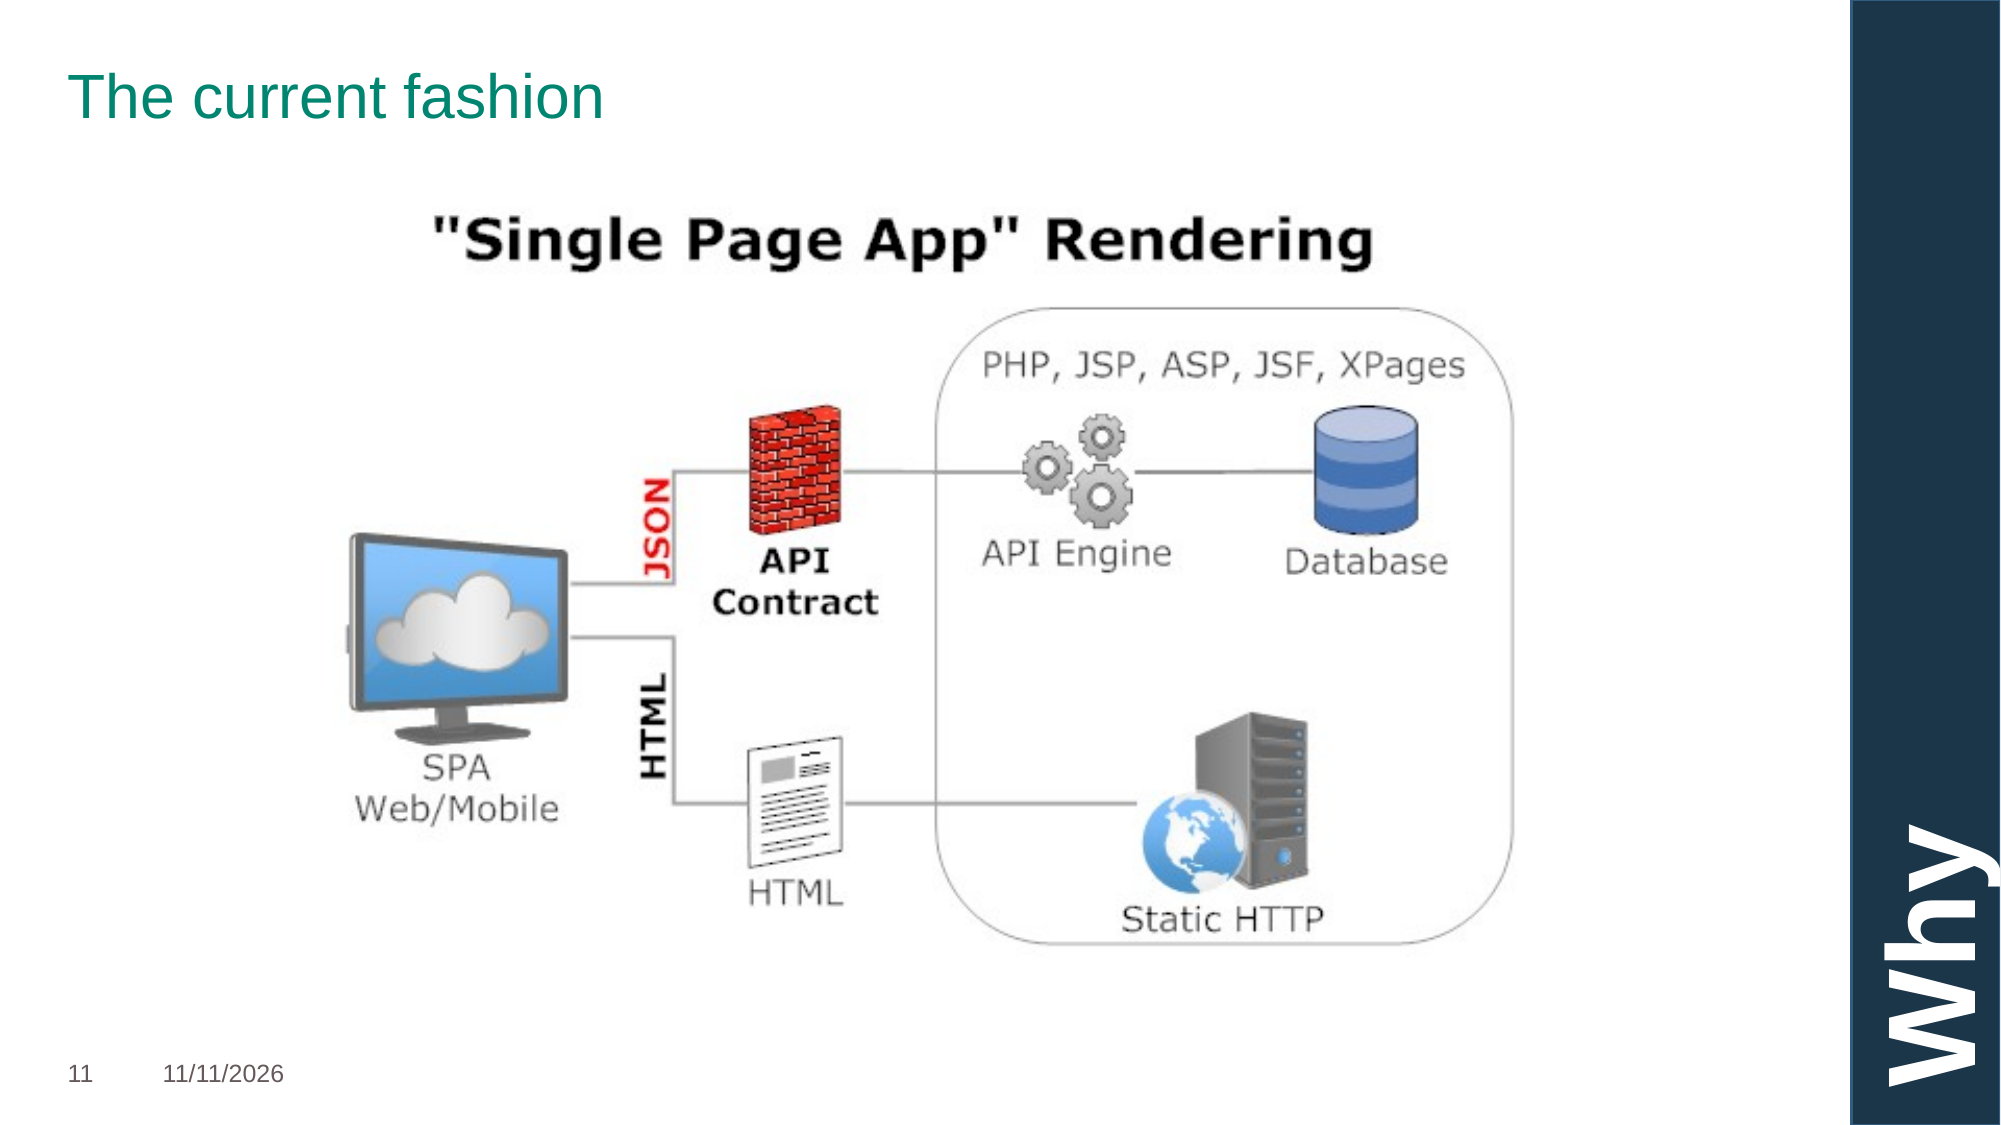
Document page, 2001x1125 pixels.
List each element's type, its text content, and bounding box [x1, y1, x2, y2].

slide_number 11 [52, 1042, 147, 1103]
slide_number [147, 1042, 598, 1103]
text_box Why [1859, 756, 1963, 1103]
picture [333, 191, 1521, 959]
list The current fashion [52, 56, 1578, 143]
